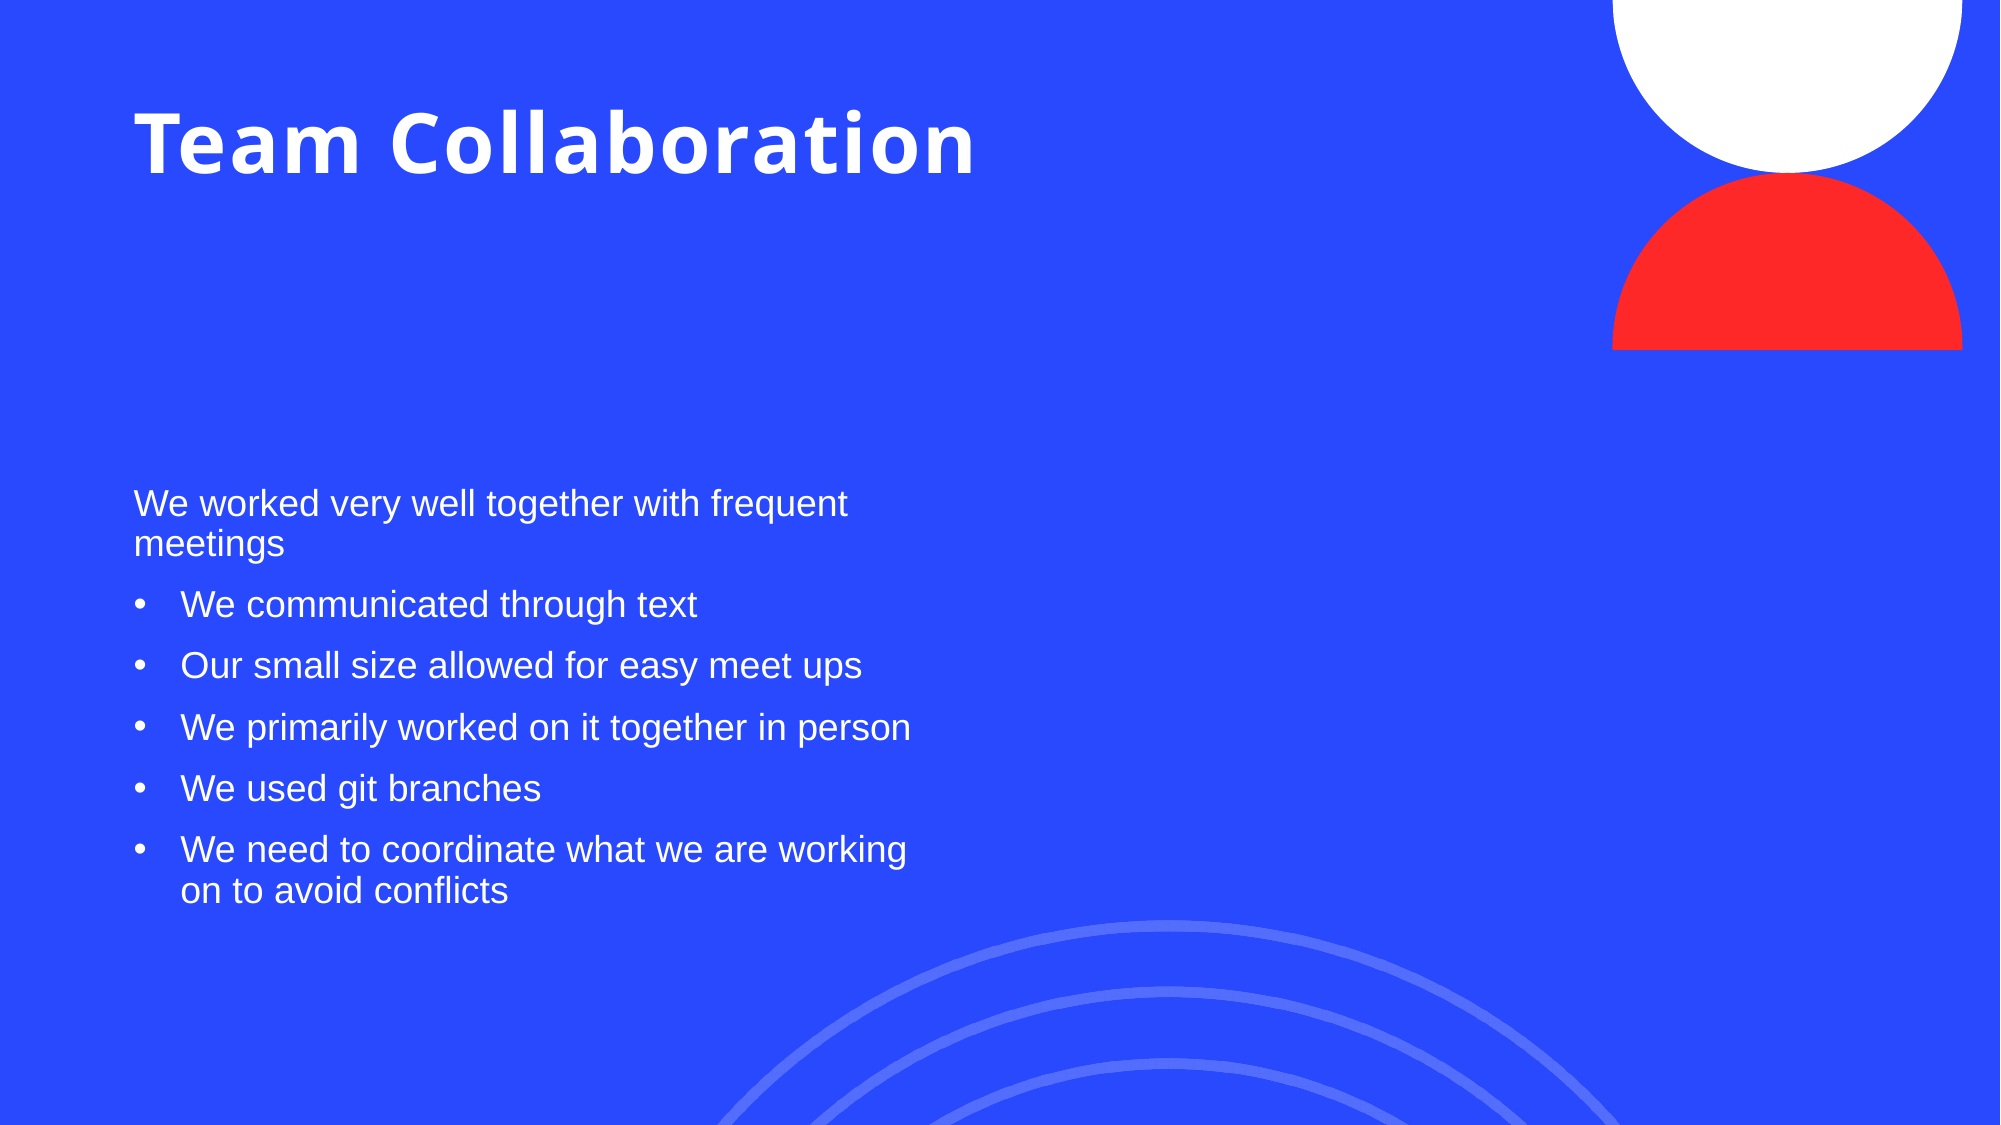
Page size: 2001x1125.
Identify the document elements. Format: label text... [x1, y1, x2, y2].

picture [567, 920, 1770, 1125]
list We worked very well together with frequent meetings We communicated through text Our small size allowed for easy meet ups We primarily worked on it together in person We used git branches We need to coordinate what we are working on to avoid conflicts [133, 483, 947, 996]
title Team Collaboration [133, 101, 1476, 402]
